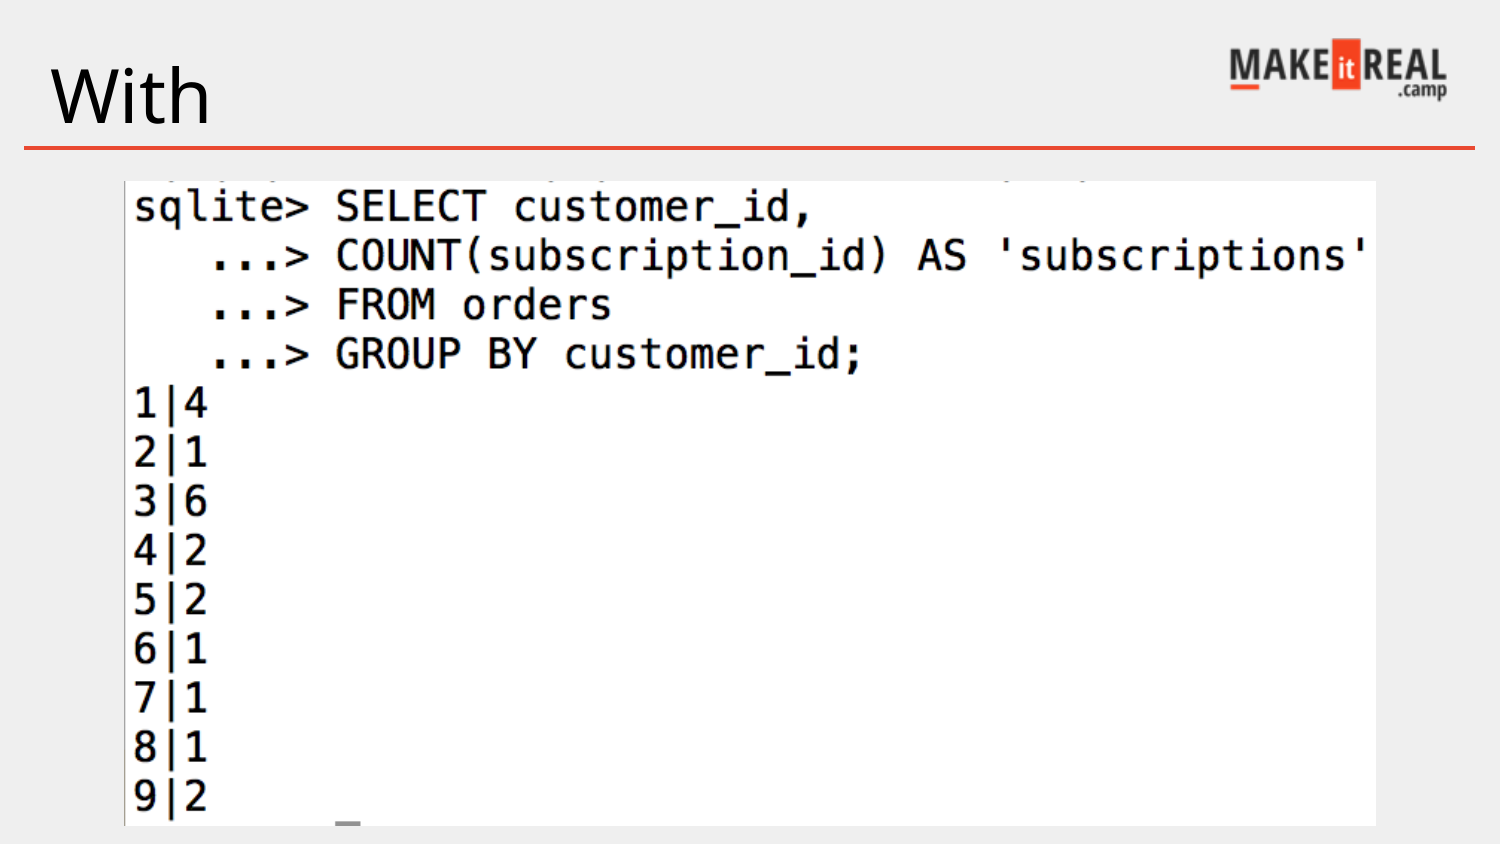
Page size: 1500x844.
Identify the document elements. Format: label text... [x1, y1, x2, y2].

text_box With [35, 33, 1205, 137]
picture [24, 146, 1476, 151]
picture [1202, 15, 1476, 126]
picture [124, 181, 1376, 826]
